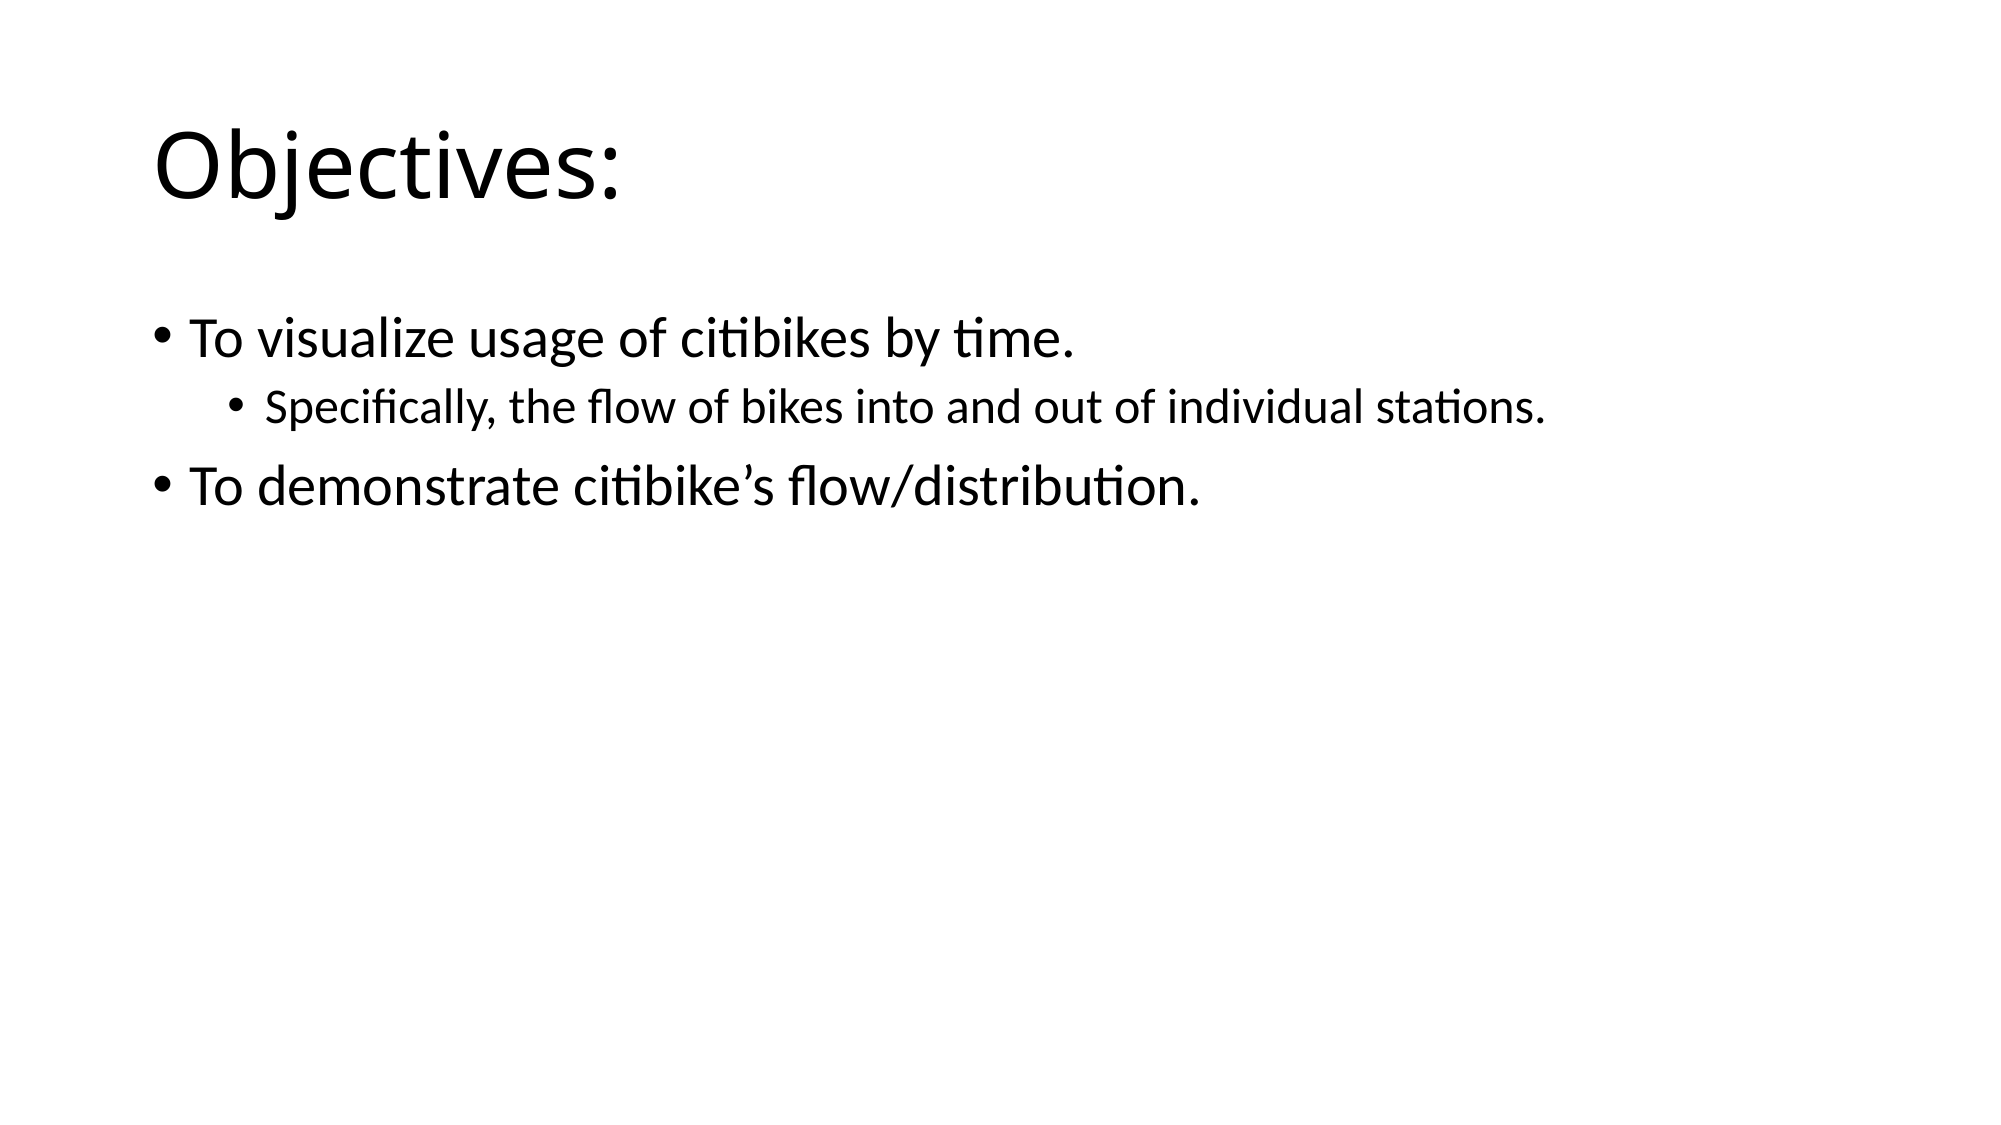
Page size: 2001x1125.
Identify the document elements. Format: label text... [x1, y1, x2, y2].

list To visualize usage of citibikes by time. Specifically, the flow of bikes into and out of individual stations. To demonstrate citibike’s flow/distribution. [137, 299, 1863, 1014]
title Objectives: [137, 59, 1863, 278]
